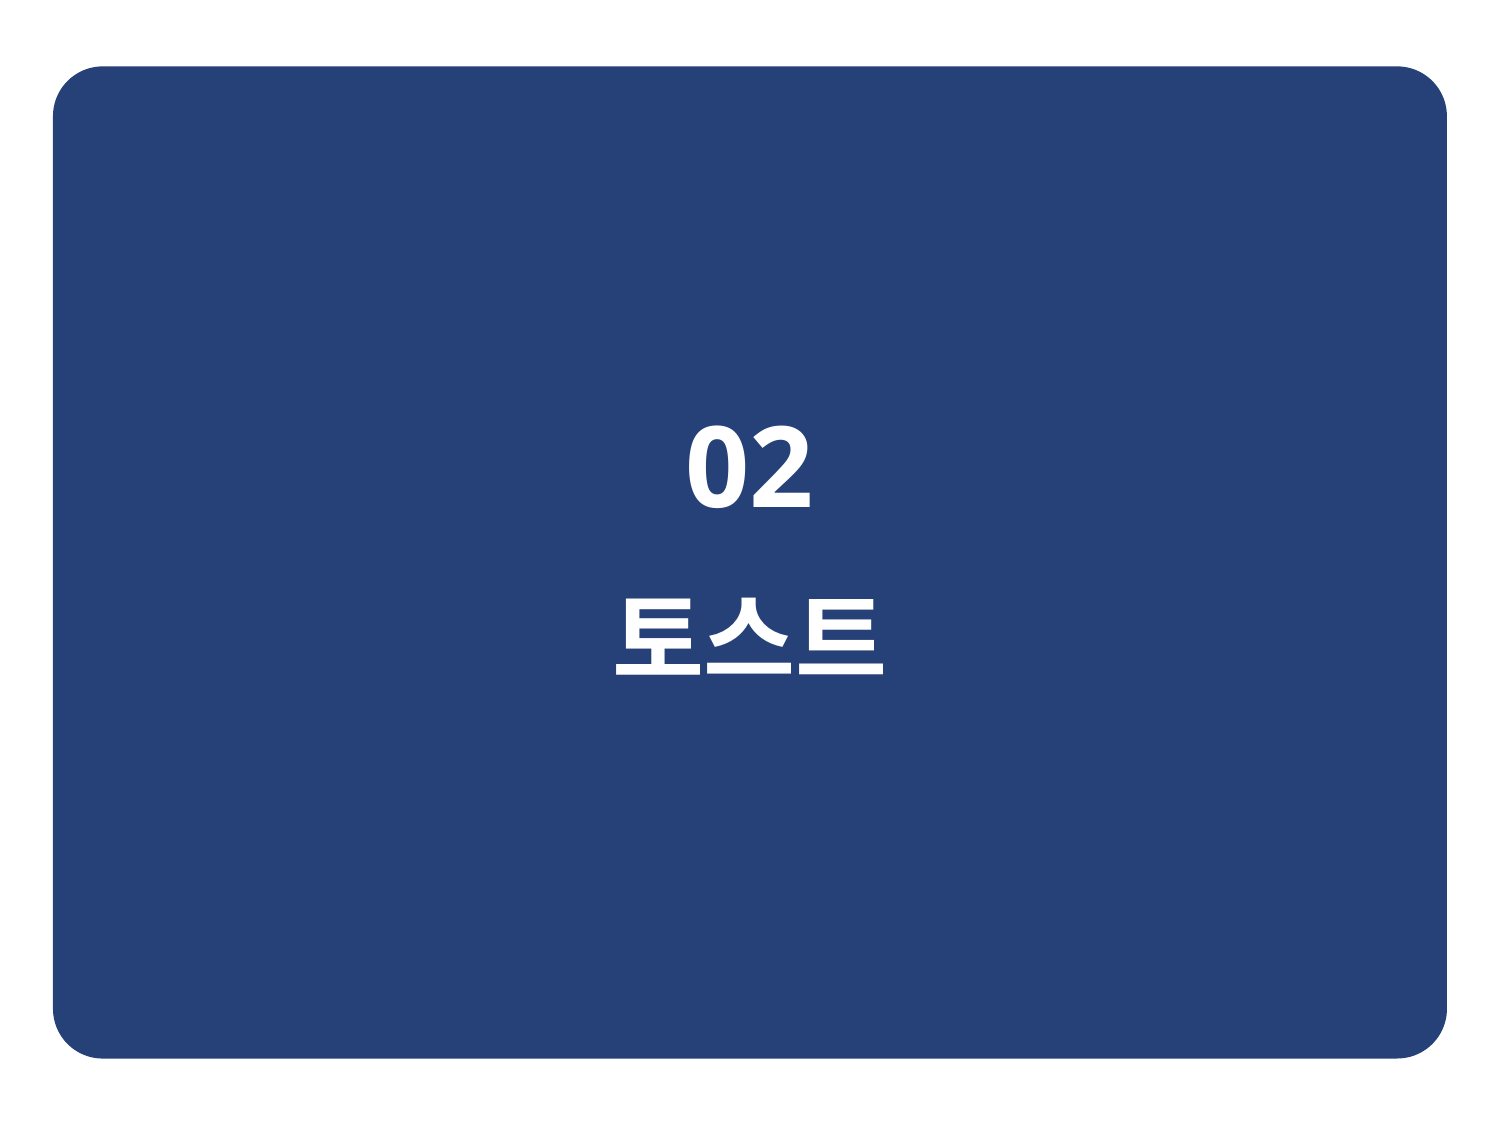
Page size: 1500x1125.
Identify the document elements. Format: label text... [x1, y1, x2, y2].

list 토스트 [117, 559, 1383, 715]
list 02 [117, 385, 1383, 540]
